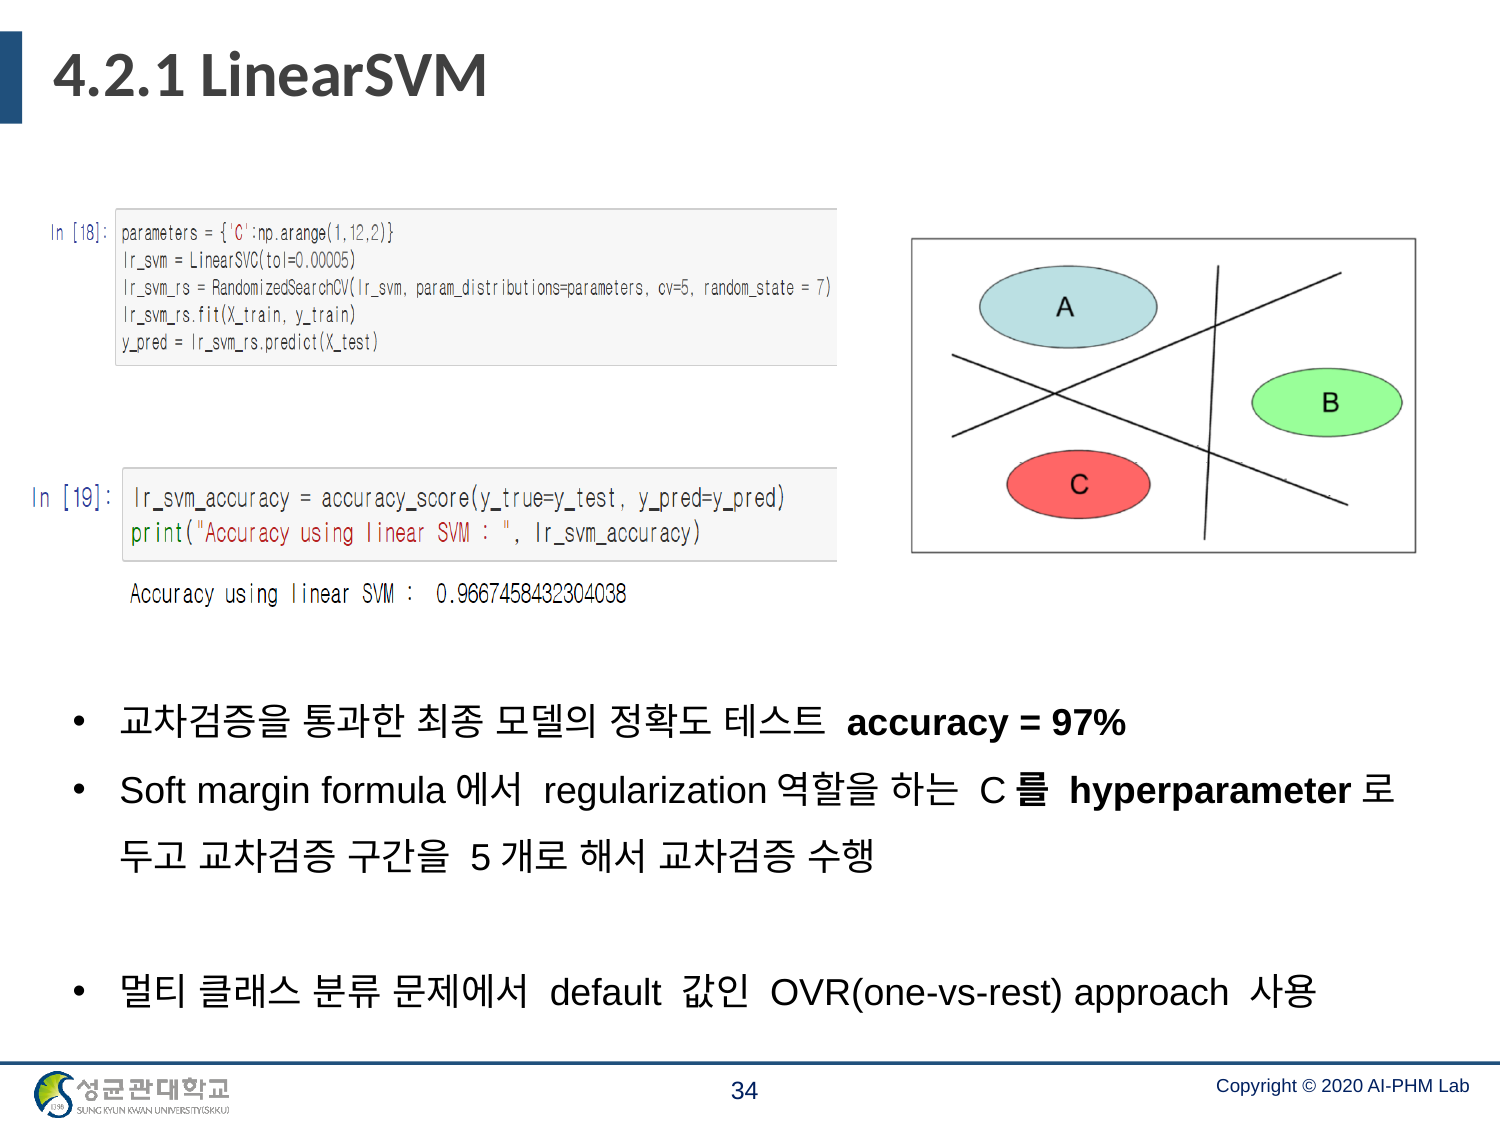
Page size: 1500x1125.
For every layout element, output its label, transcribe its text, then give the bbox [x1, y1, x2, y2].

picture [34, 1071, 229, 1118]
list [38, 203, 837, 366]
picture [896, 226, 1430, 562]
title 4.2.1 LinearSVM [38, 31, 1470, 120]
picture [12, 449, 837, 631]
text_box 교차검증을 통과한 최종 모델의 정확도 테스트 accuracy = 97% Soft margin formula에서 regularization역할을 하는 C를 hyperparameter로 두고 교차검증 구간을 5개로 해서 교차검증 수행 멀티 클래스 분류 문제에서 default 값인 OVR(one-vs-rest) approach 사용 [57, 668, 1451, 1021]
